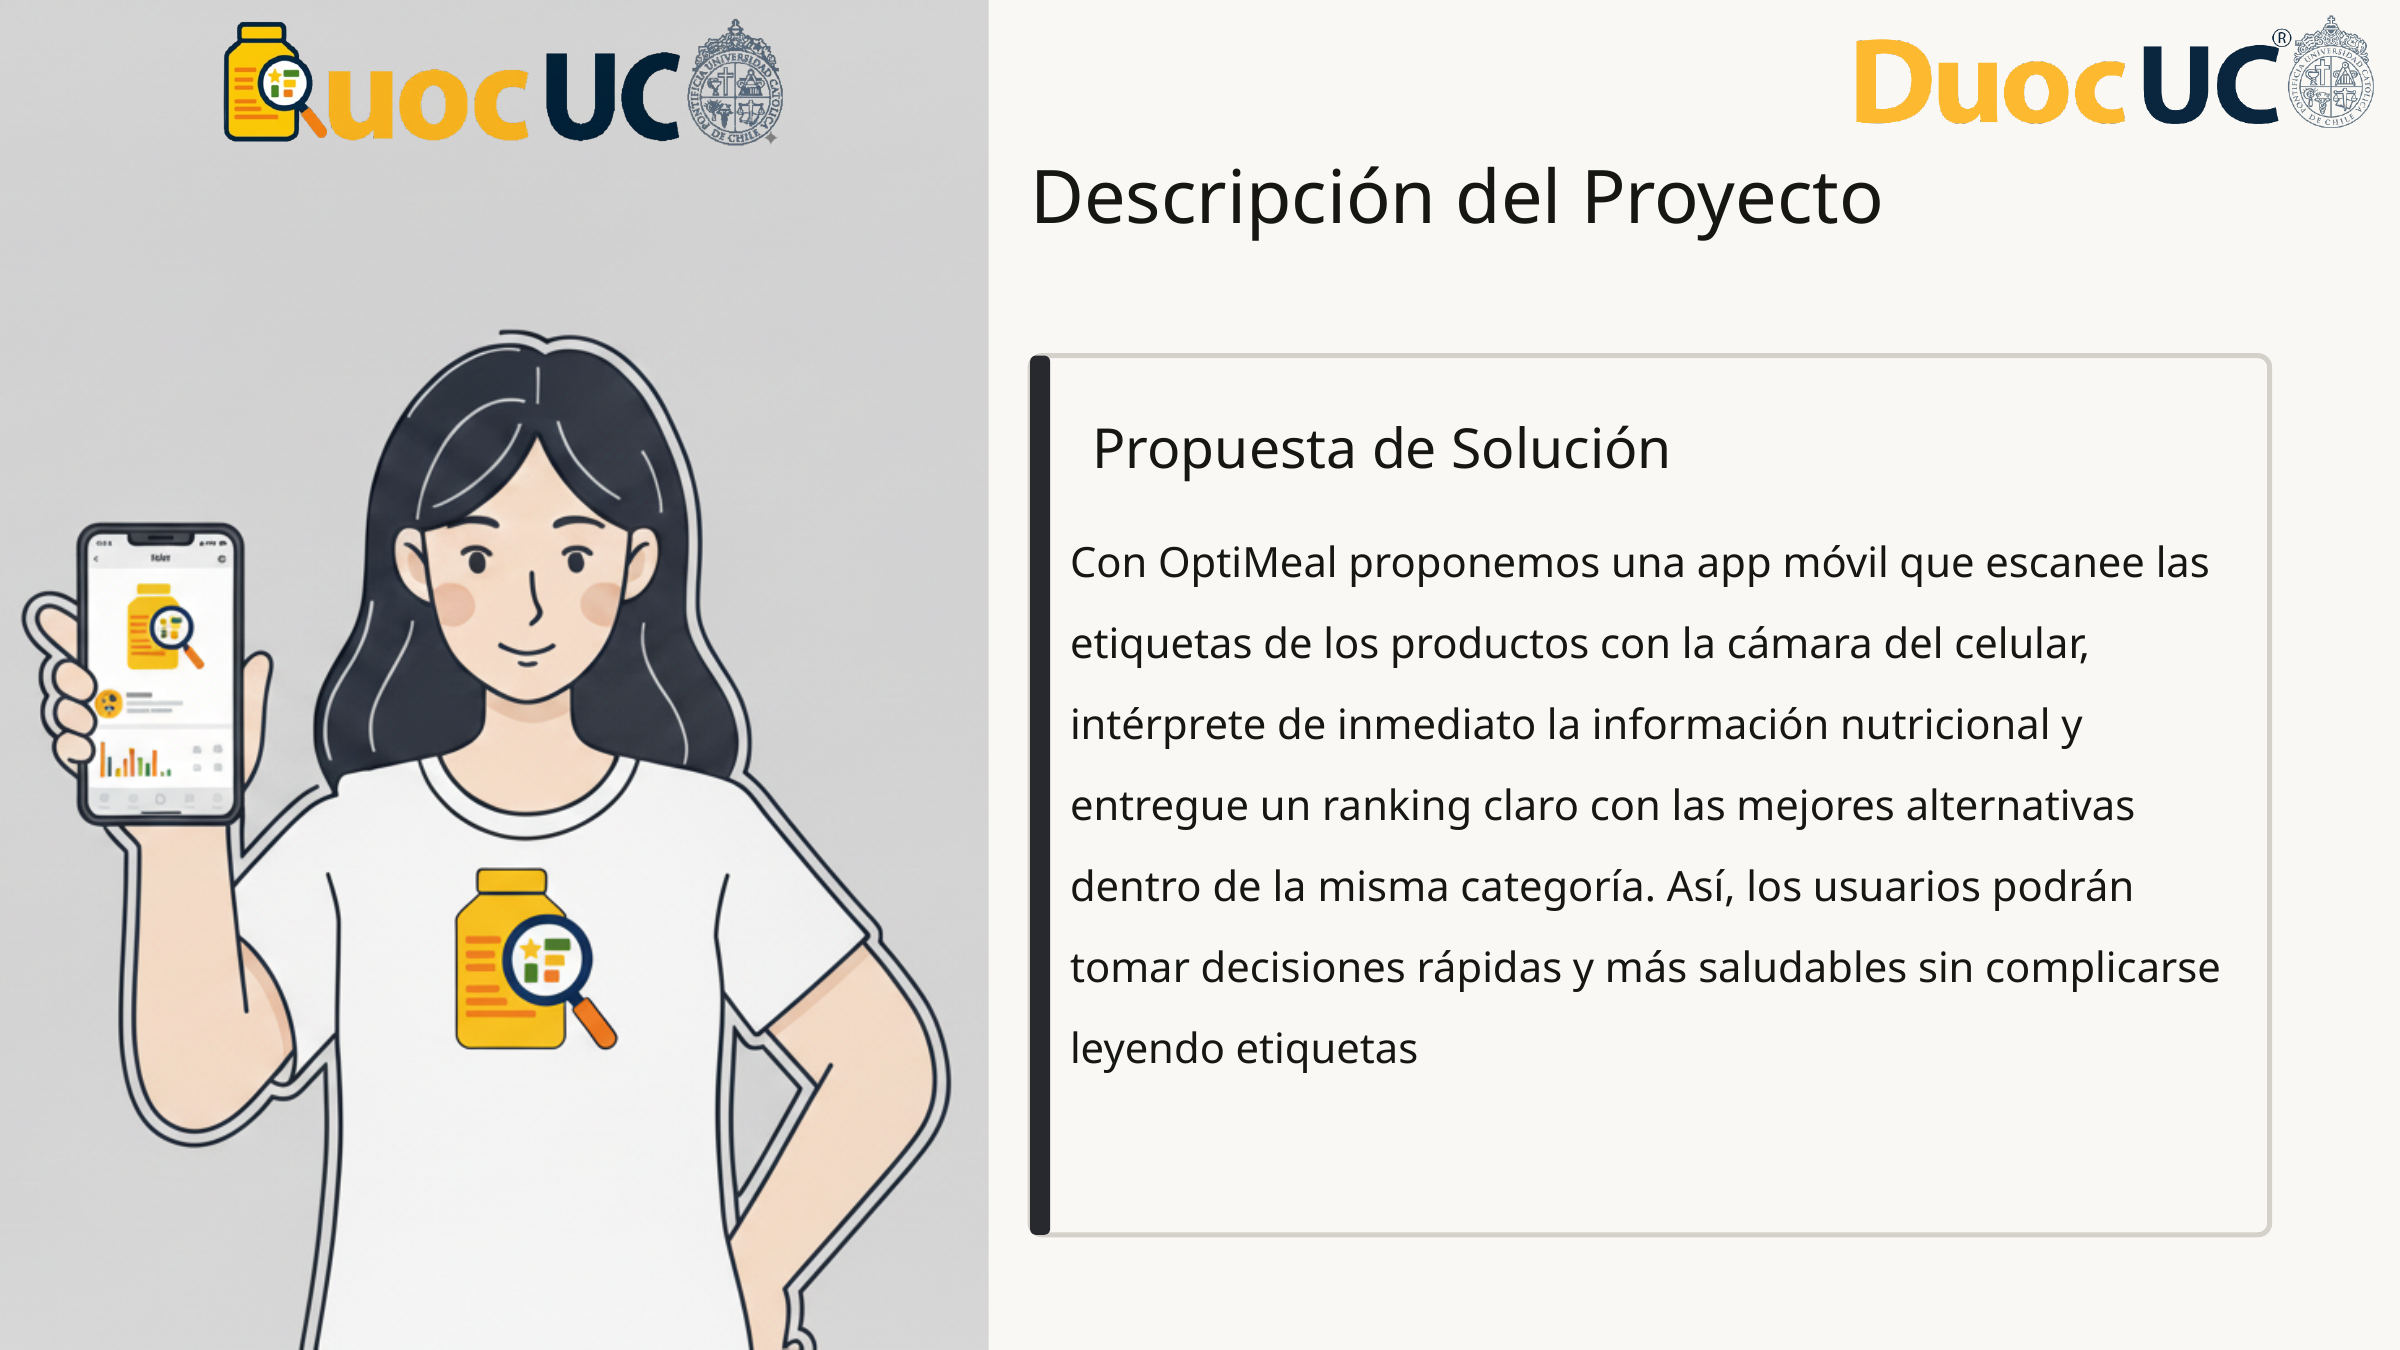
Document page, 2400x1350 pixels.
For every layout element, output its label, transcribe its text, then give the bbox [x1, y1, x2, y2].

text_box [1046, 355, 2270, 1235]
text_box [1030, 355, 1051, 1235]
text_box Descripción del Proyecto [1030, 127, 2270, 314]
text_box Propuesta de Solución [1092, 397, 2100, 468]
picture [0, 0, 989, 1350]
picture [1856, 15, 2374, 128]
text_box Con OptiMeal proponemos una app móvil que escanee las etiquetas de los productos con la cámara del celular, intérprete de inmediato la información nutricional y entregue un ranking claro con las mejores alternativas dentro de la misma categoría. Así, los usuarios podrán tomar decisiones rápidas y más saludables sin complicarse leyendo etiquetas [1069, 504, 2231, 1151]
